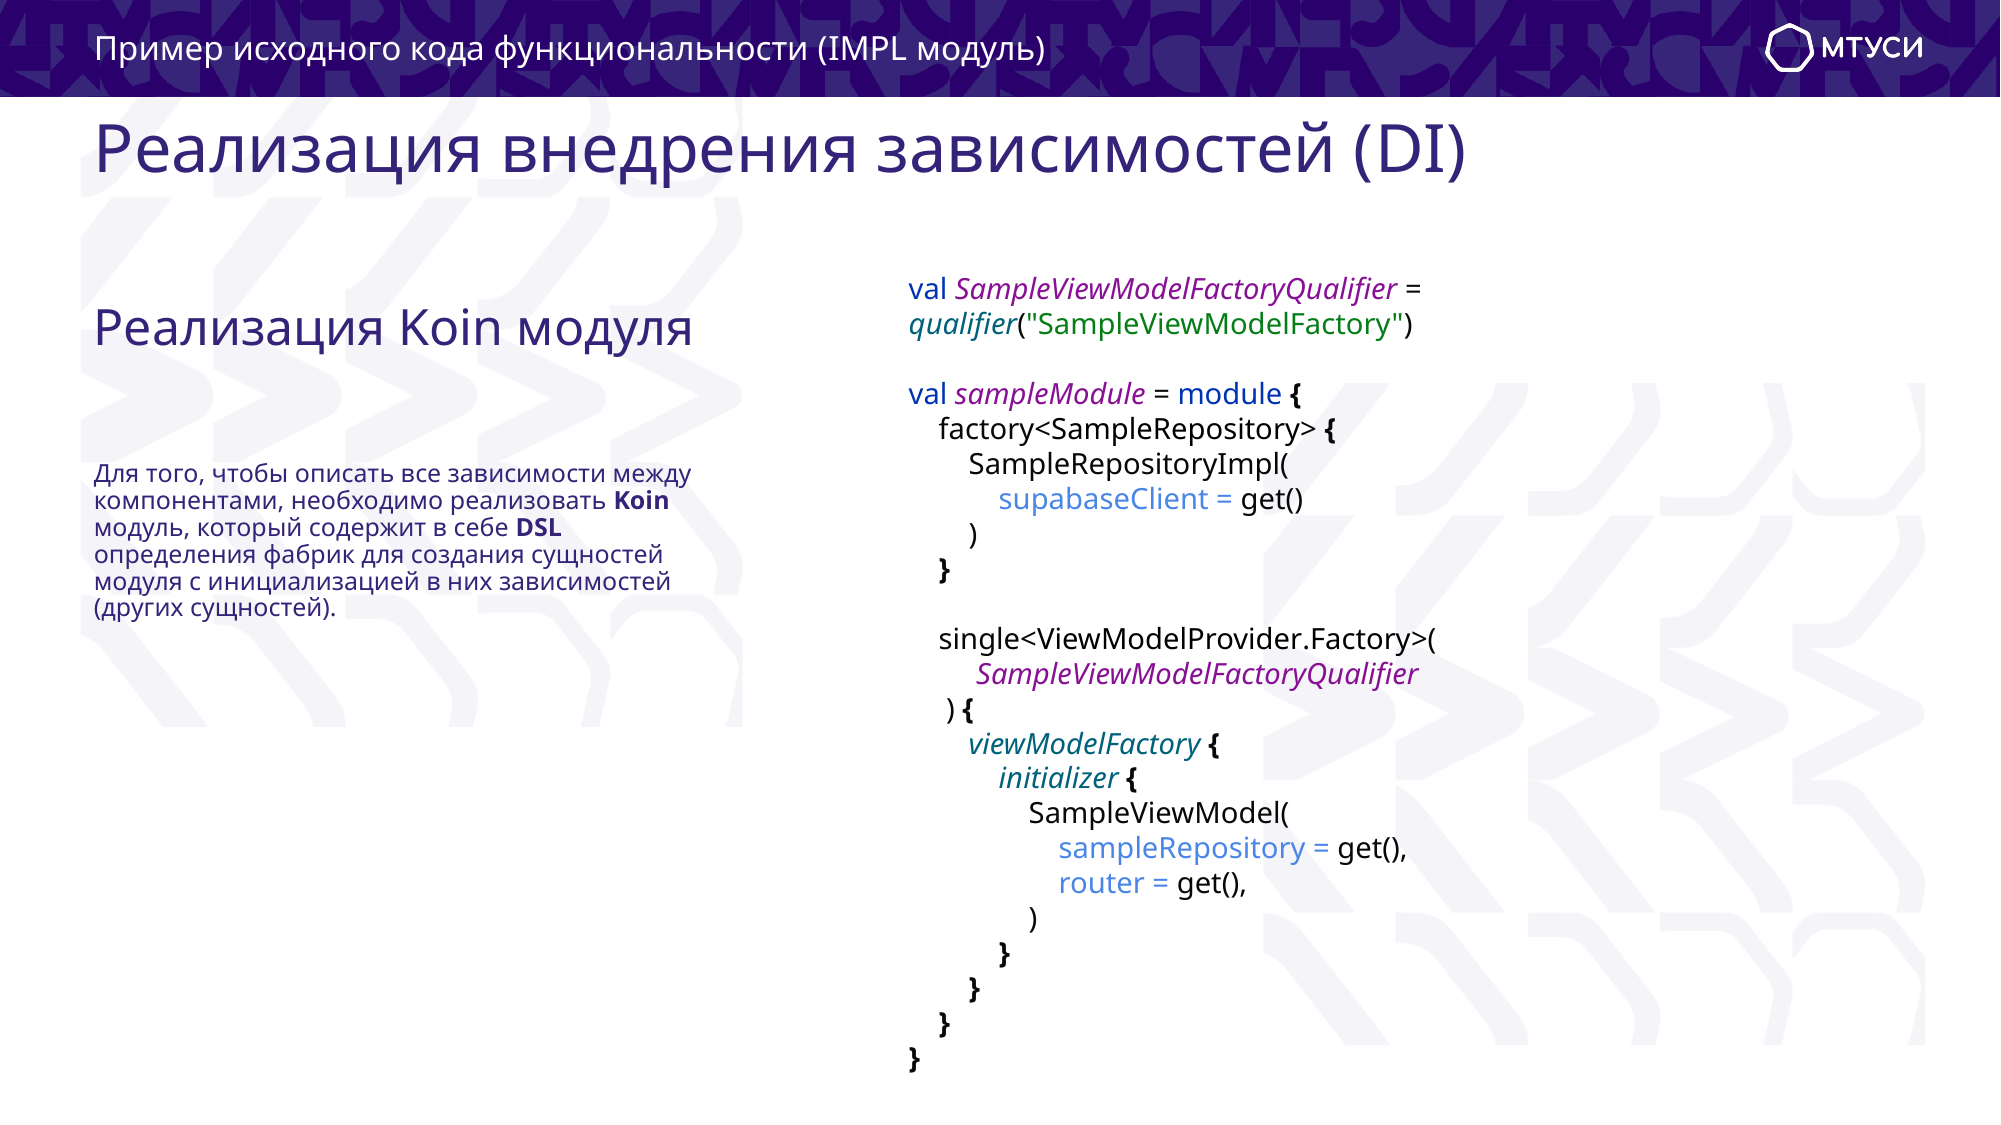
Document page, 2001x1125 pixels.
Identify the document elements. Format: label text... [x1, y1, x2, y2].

text_box val SampleViewModelFactoryQualifier = qualifier("SampleViewModelFactory") val sampleModule = module { factory<SampleRepository> { SampleRepositoryImpl( supabaseClient = get() ) } single<ViewModelProvider.Factory>( SampleViewModelFactoryQualifier ) { viewModelFactory { initializer { SampleViewModel( sampleRepository = get(), router = get(), ) } } } } [894, 263, 1894, 1082]
list Реализация Koin модуля [78, 294, 718, 435]
picture [0, 0, 2000, 1111]
title Реализация внедрения зависимостей (DI) [78, 98, 1921, 286]
list Для того, чтобы описать все зависимости между компонентами, необходимо реализовать Koin модуль, который содержит в себе DSL определения фабрик для создания сущностей модуля с инициализацией в них зависимостей (других сущностей). [78, 453, 718, 901]
list Пример исходного кода функциональности (IMPL модуль) [78, 24, 1710, 70]
